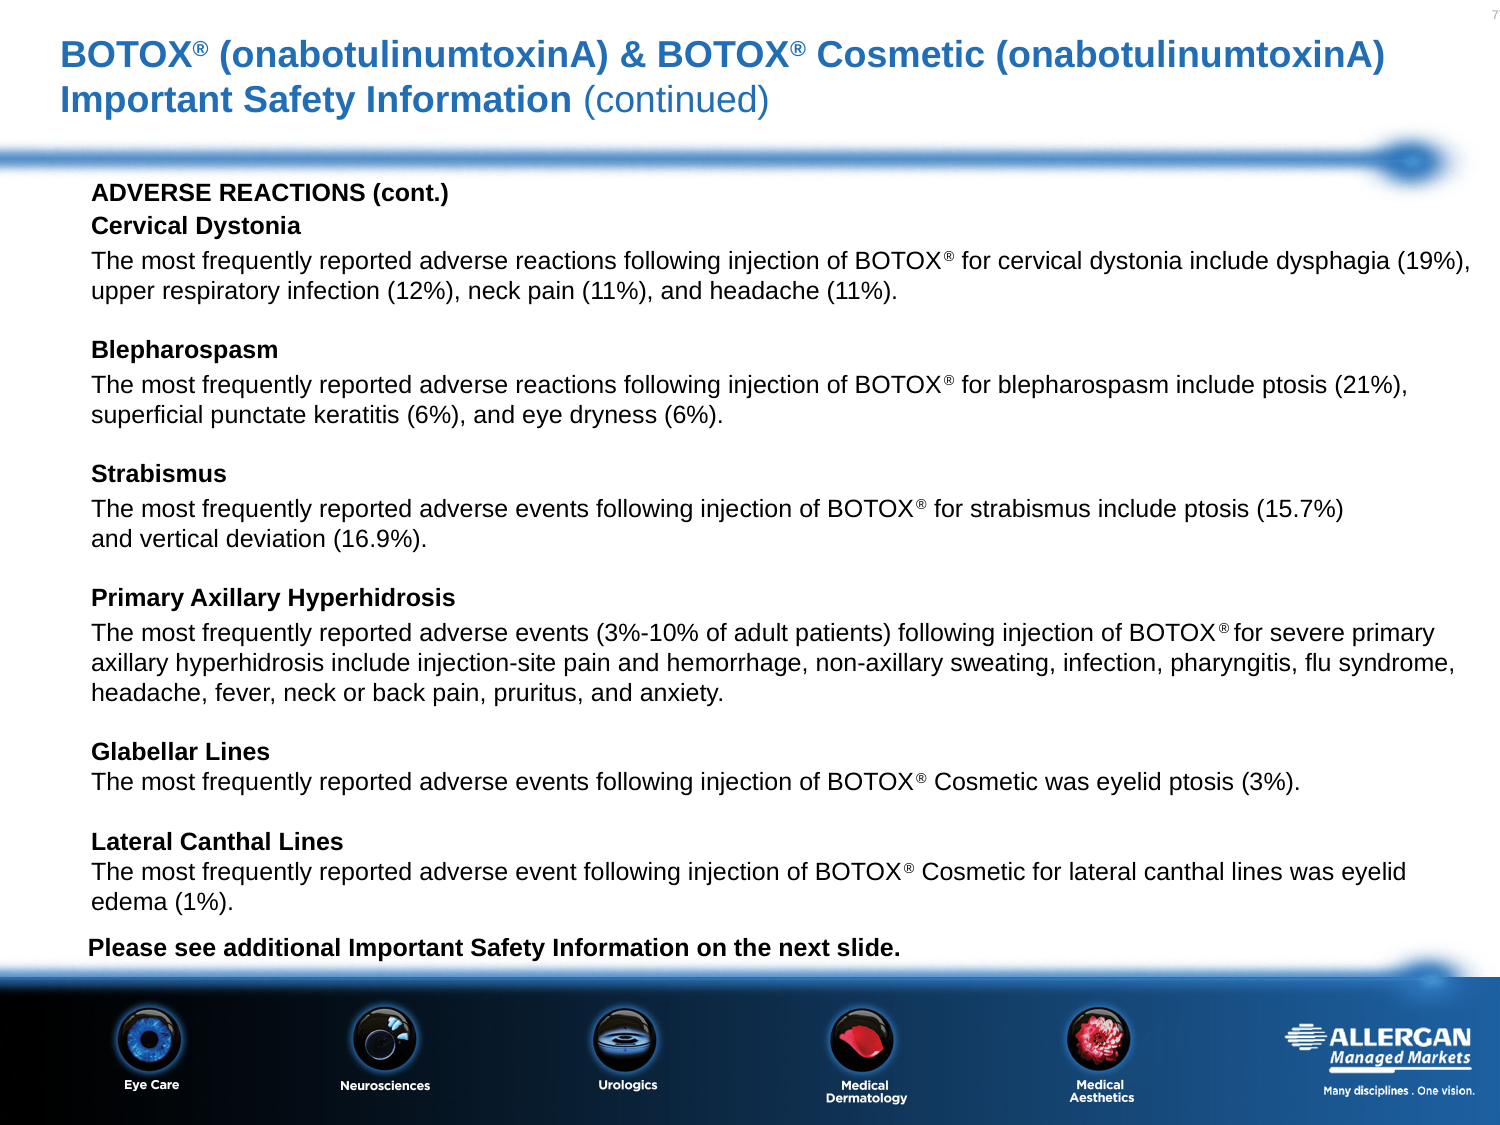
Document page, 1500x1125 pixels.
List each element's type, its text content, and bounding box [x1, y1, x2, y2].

list ADVERSE REACTIONS (cont.) Cervical Dystonia The most frequently reported adverse reactions following injection of BOTOX® for cervical dystonia include dysphagia (19%), upper respiratory infection (12%), neck pain (11%), and headache (11%). Blepharospasm The most frequently reported adverse reactions following injection of BOTOX® for blepharospasm include ptosis (21%), superficial punctate keratitis (6%), and eye dryness (6%). Strabismus The most frequently reported adverse events following injection of BOTOX® for strabismus include ptosis (15.7%) and vertical deviation (16.9%). Primary Axillary Hyperhidrosis The most frequently reported adverse events (3%-10% of adult patients) following injection of BOTOX® for severe primary axillary hyperhidrosis include injection-site pain and hemorrhage, non-axillary sweating, infection, pharyngitis, flu syndrome, headache, fever, neck or back pain, pruritus, and anxiety. Glabellar Lines The most frequently reported adverse events following injection of BOTOX® Cosmetic was eyelid ptosis (3%). Lateral Canthal Lines The most frequently reported adverse event following injection of BOTOX® Cosmetic for lateral canthal lines was eyelid edema (1%). [76, 168, 1494, 936]
title BOTOX® (onabotulinumtoxinA) & BOTOX® Cosmetic (onabotulinumtoxinA) Important Safety Information (continued) [45, 0, 1495, 150]
picture [0, 0, 1500, 220]
picture [0, 930, 1500, 1125]
text_box Please see additional Important Safety Information on the next slide. [73, 923, 1433, 969]
